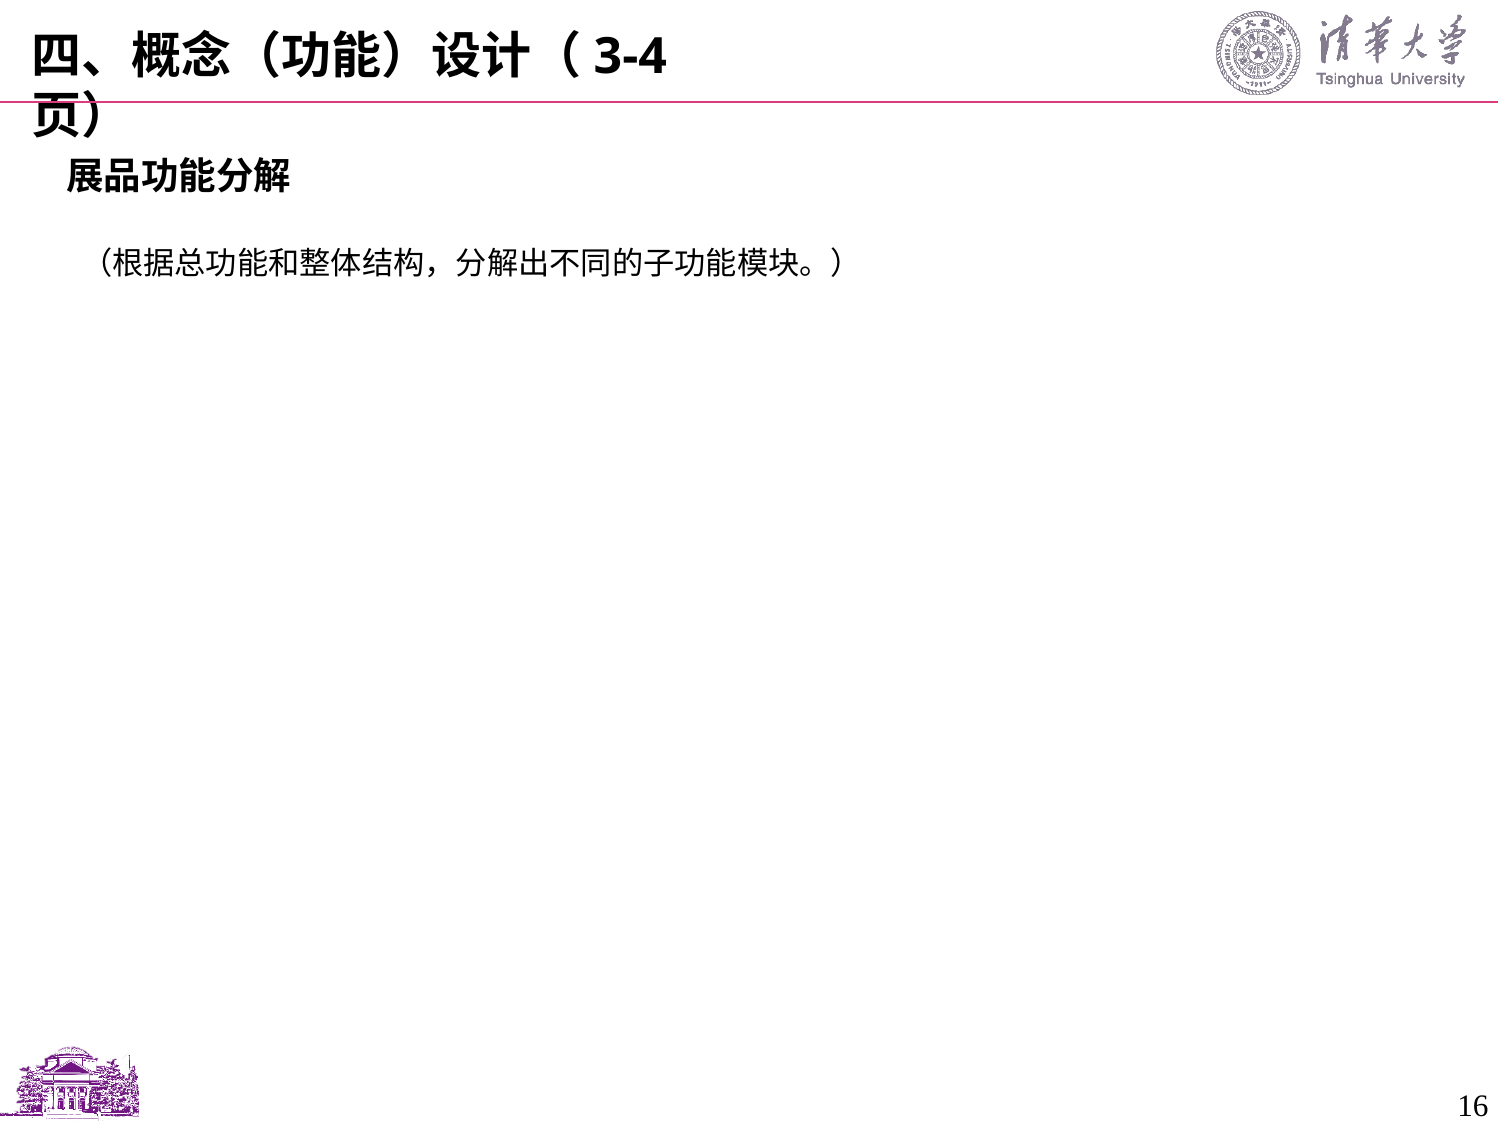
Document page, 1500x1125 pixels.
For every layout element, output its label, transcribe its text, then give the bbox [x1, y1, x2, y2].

text_box 四、概念（功能）设计（3-4页） [16, 103, 750, 152]
picture [0, 1027, 139, 1125]
text_box 展品功能分解 [51, 144, 808, 205]
text_box （根据总功能和整体结构，分解出不同的子功能模块。） [66, 217, 1369, 289]
text_box 四、概念（功能）设计（3-4页） [16, 16, 750, 101]
picture [1184, 4, 1497, 101]
text_box 16 [1237, 1081, 1500, 1125]
